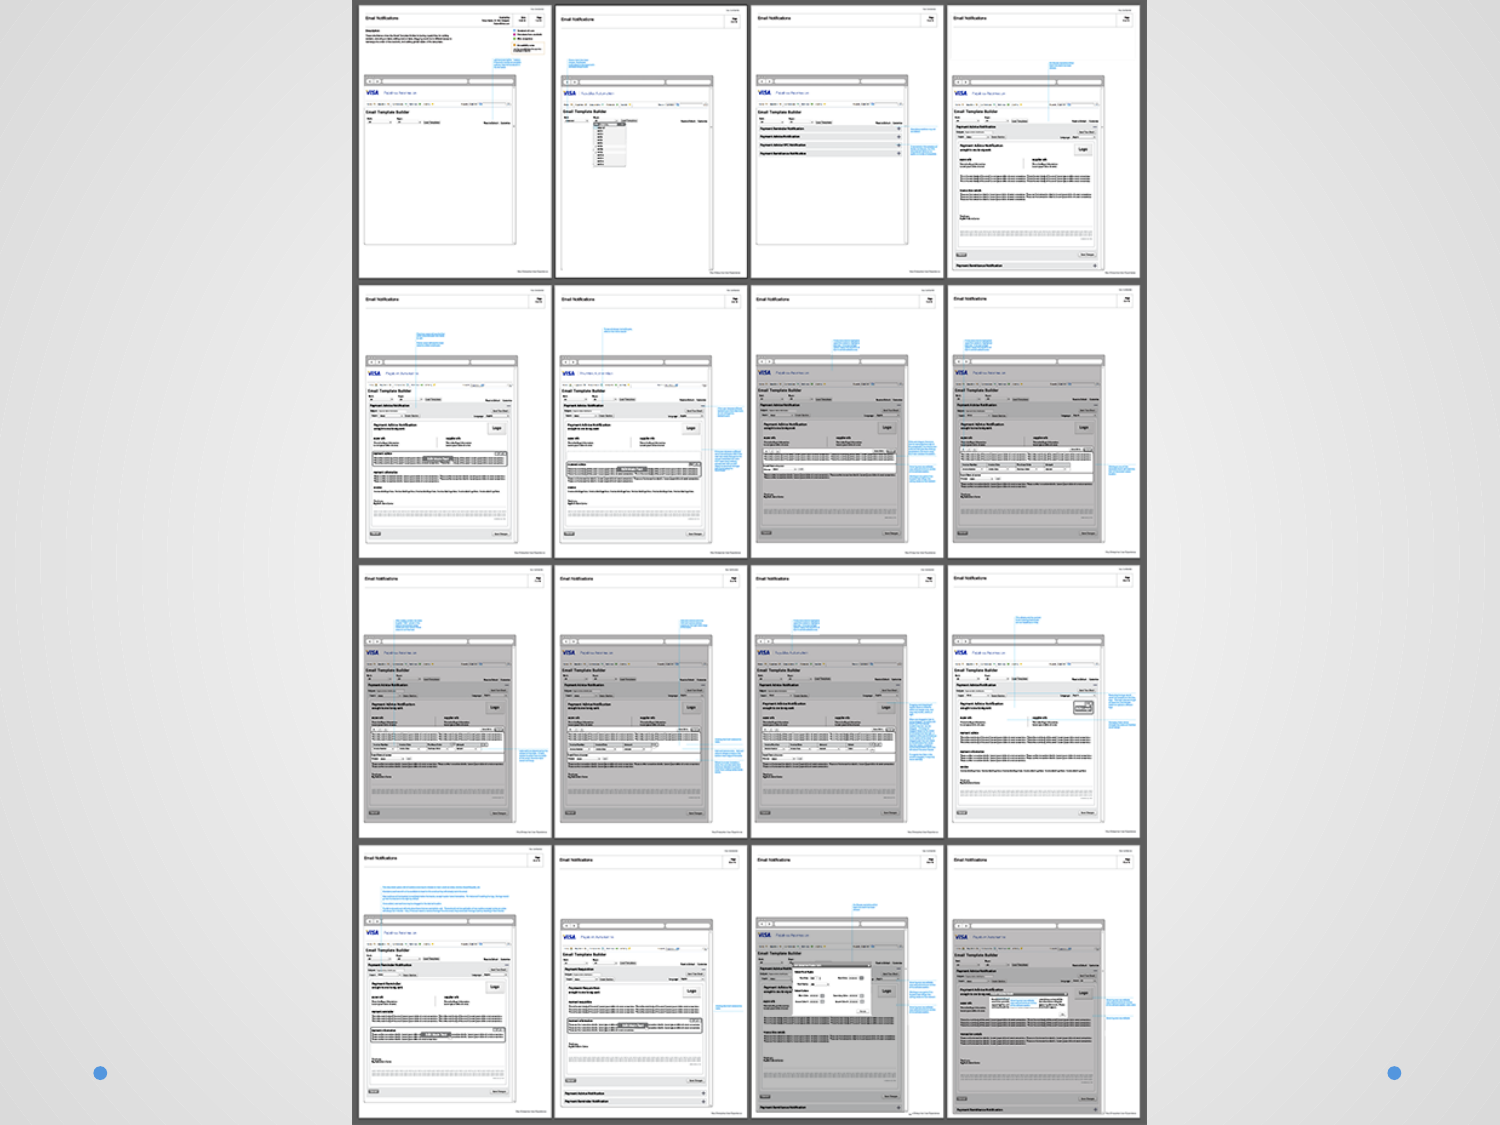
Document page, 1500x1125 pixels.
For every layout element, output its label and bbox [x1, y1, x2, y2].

picture [351, 0, 1147, 1125]
